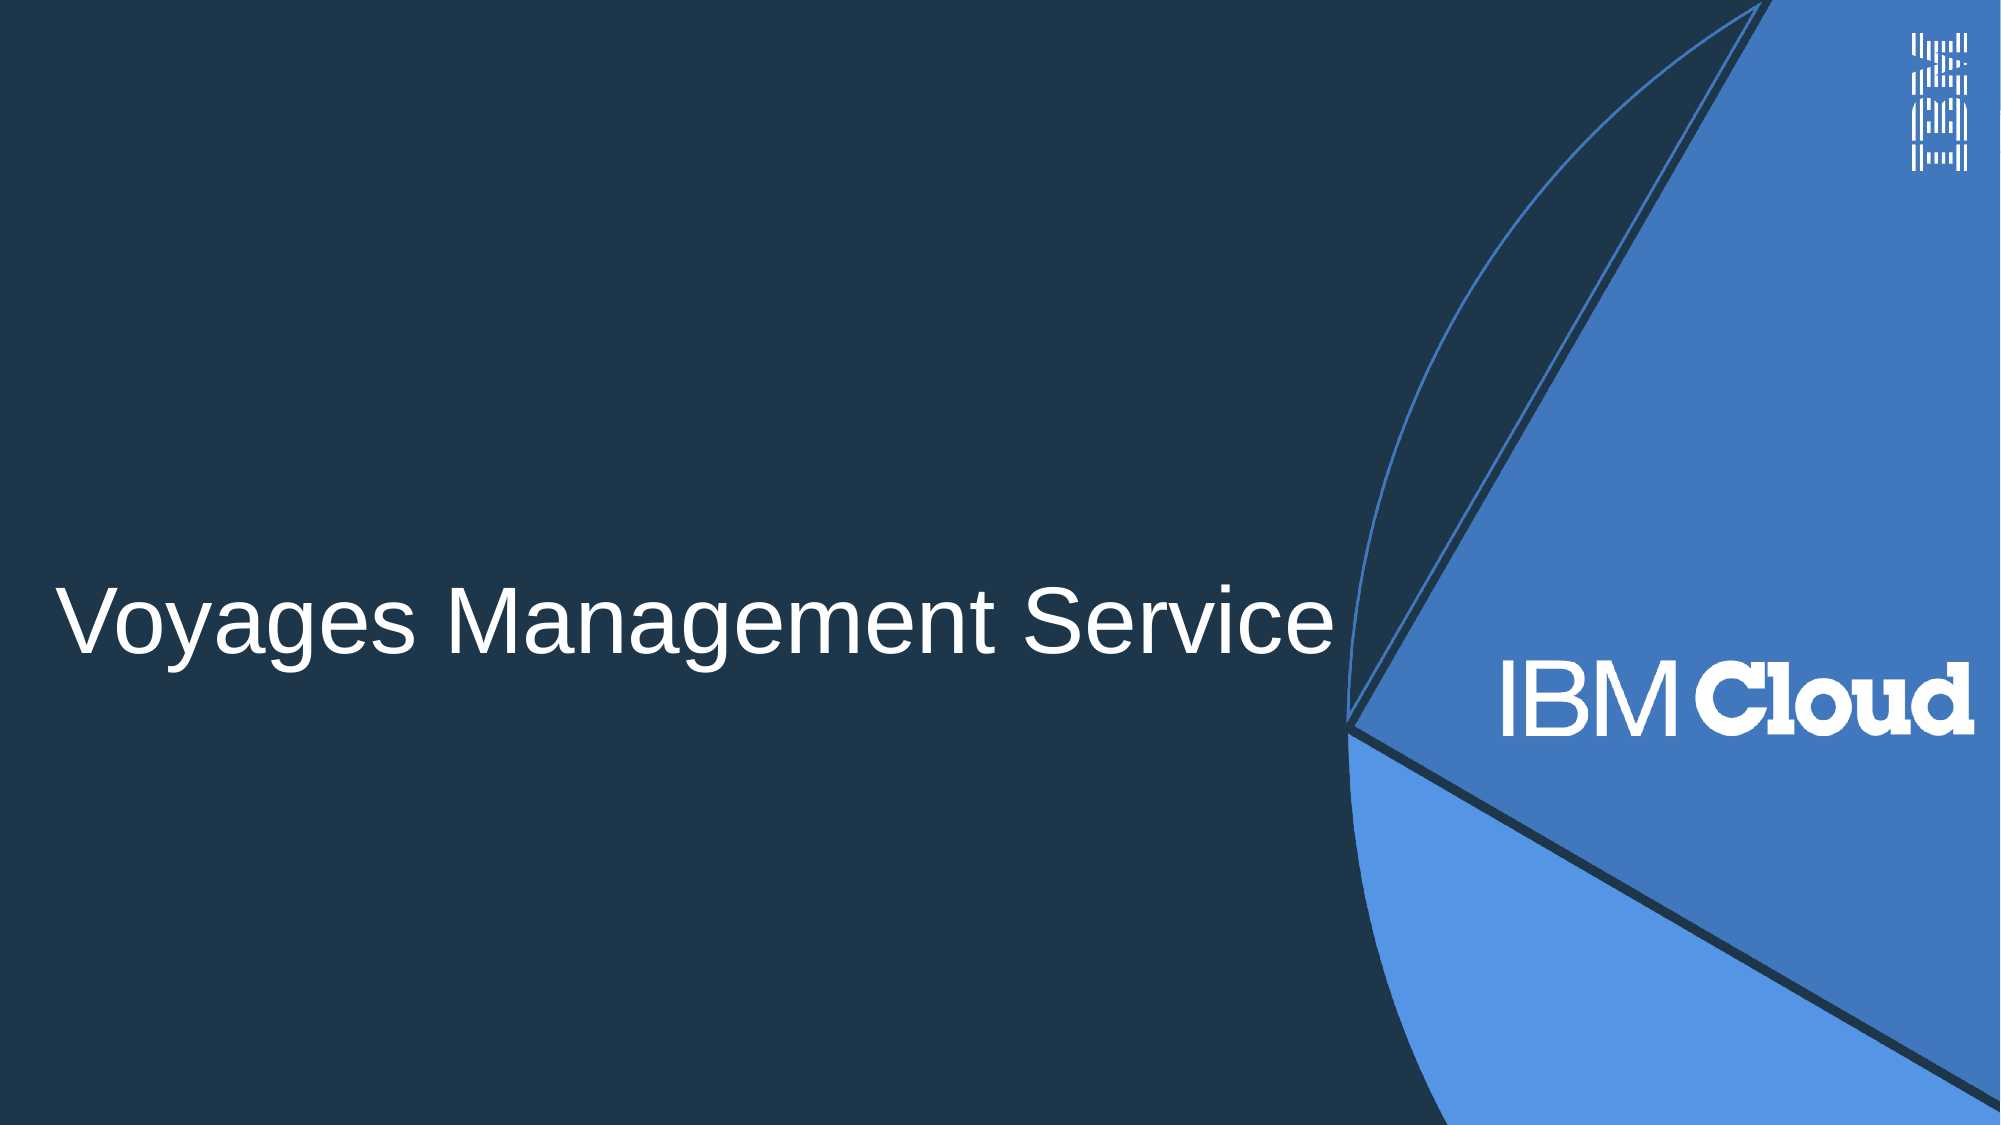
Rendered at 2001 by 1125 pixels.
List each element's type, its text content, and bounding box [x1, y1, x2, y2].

slide_number 52 [1867, 1056, 1955, 1117]
picture [1346, 0, 2001, 1125]
title Voyages Management Service [55, 470, 1354, 674]
